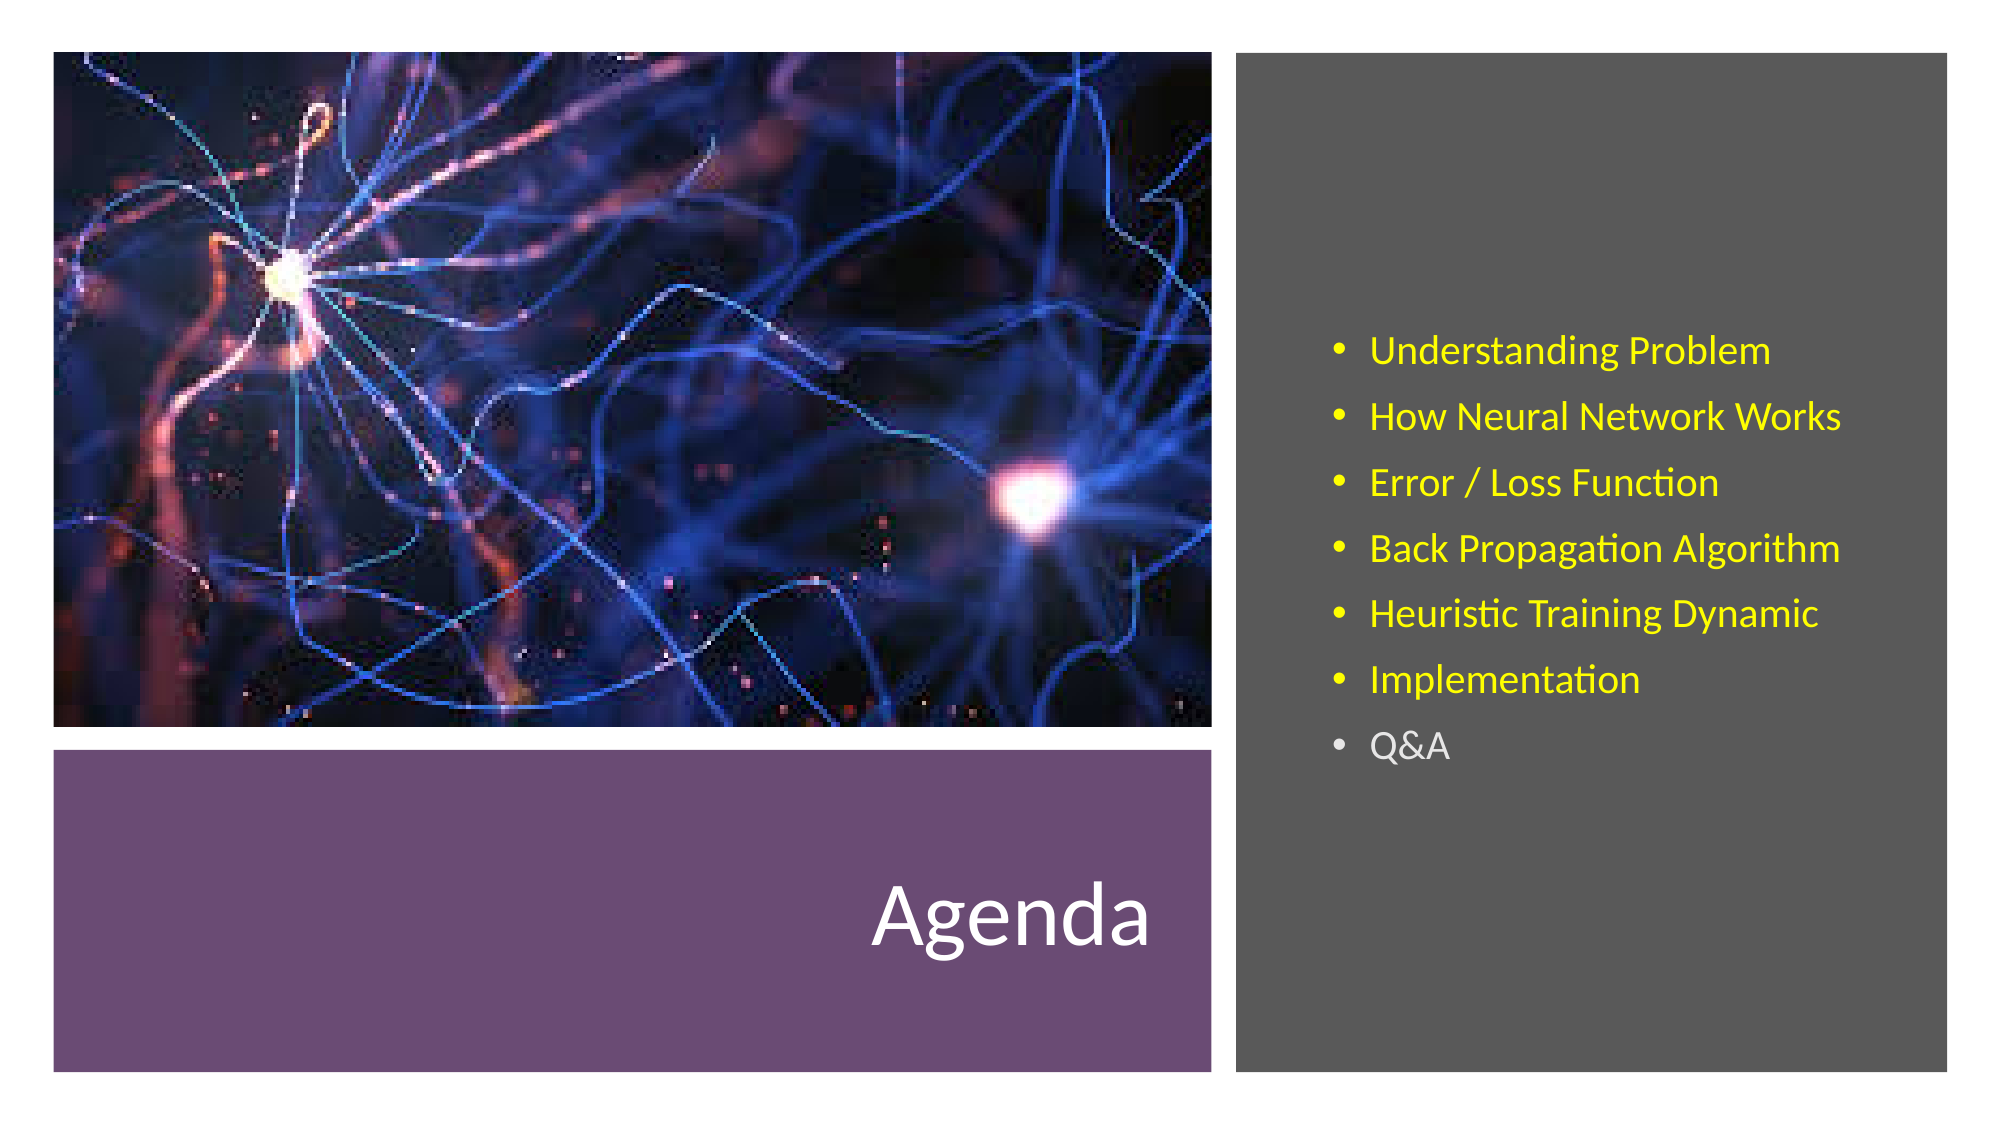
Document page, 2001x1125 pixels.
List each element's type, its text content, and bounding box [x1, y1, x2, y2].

text_box [53, 749, 1212, 1073]
text_box [1236, 52, 1948, 1073]
picture [53, 52, 1212, 727]
title Agenda [85, 782, 1168, 1049]
list Understanding Problem How Neural Network Works Error / Loss Function Back Propagation Algorithm Heuristic Training Dynamic Implementation Q&A [1317, 150, 1879, 947]
